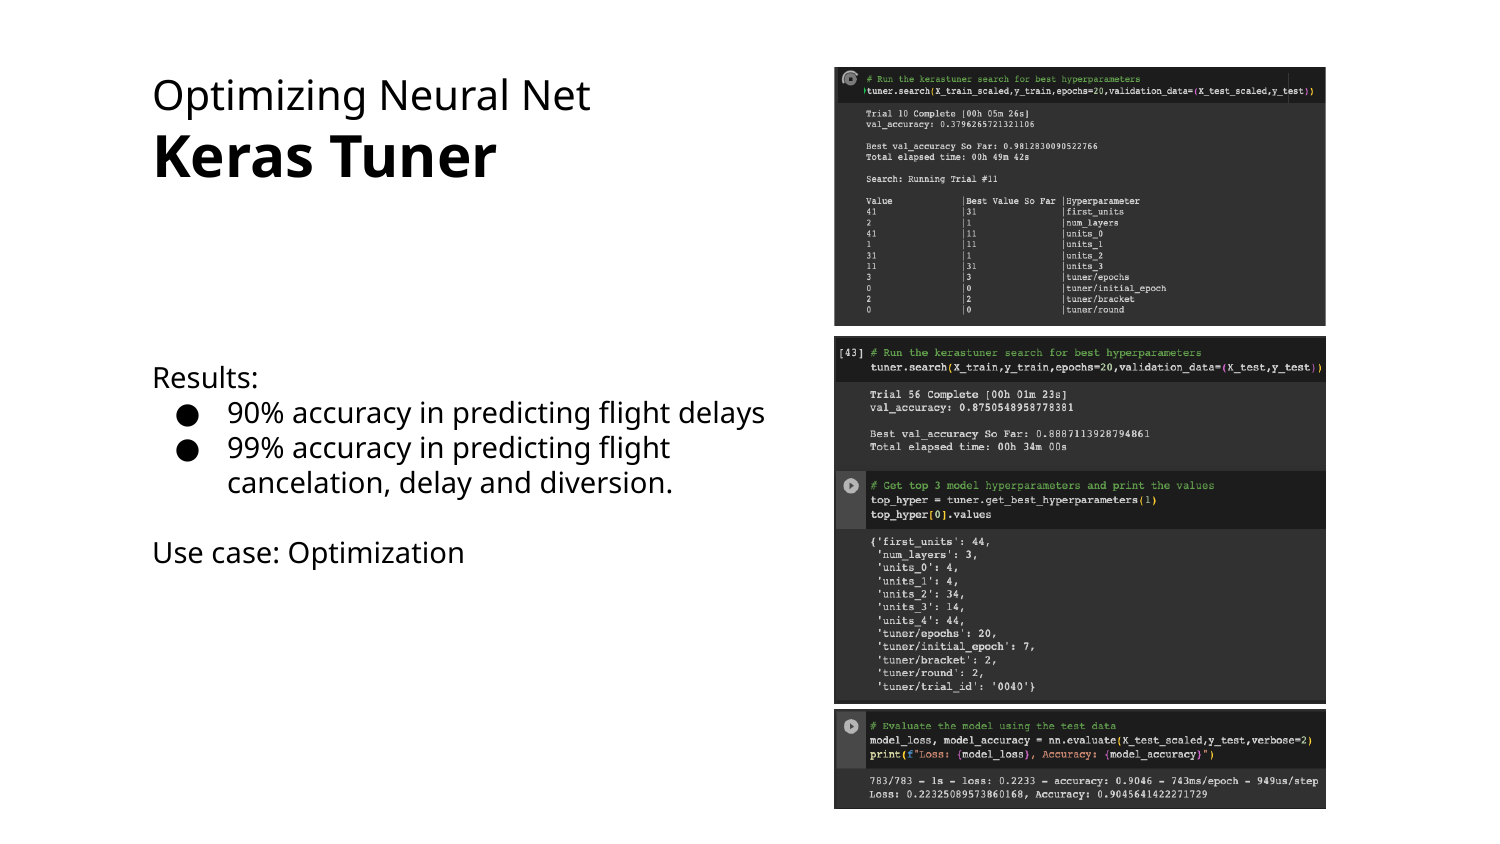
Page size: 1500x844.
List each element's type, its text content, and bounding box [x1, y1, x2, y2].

picture [833, 336, 1326, 705]
picture [833, 709, 1326, 809]
text_box Optimizing Neural Net Keras Tuner [137, 54, 908, 198]
text_box Results: 90% accuracy in predicting flight delays 99% accuracy in predicting flight cancelation, delay and diversion. Use case: Optimization [137, 274, 807, 690]
picture [833, 67, 1326, 326]
